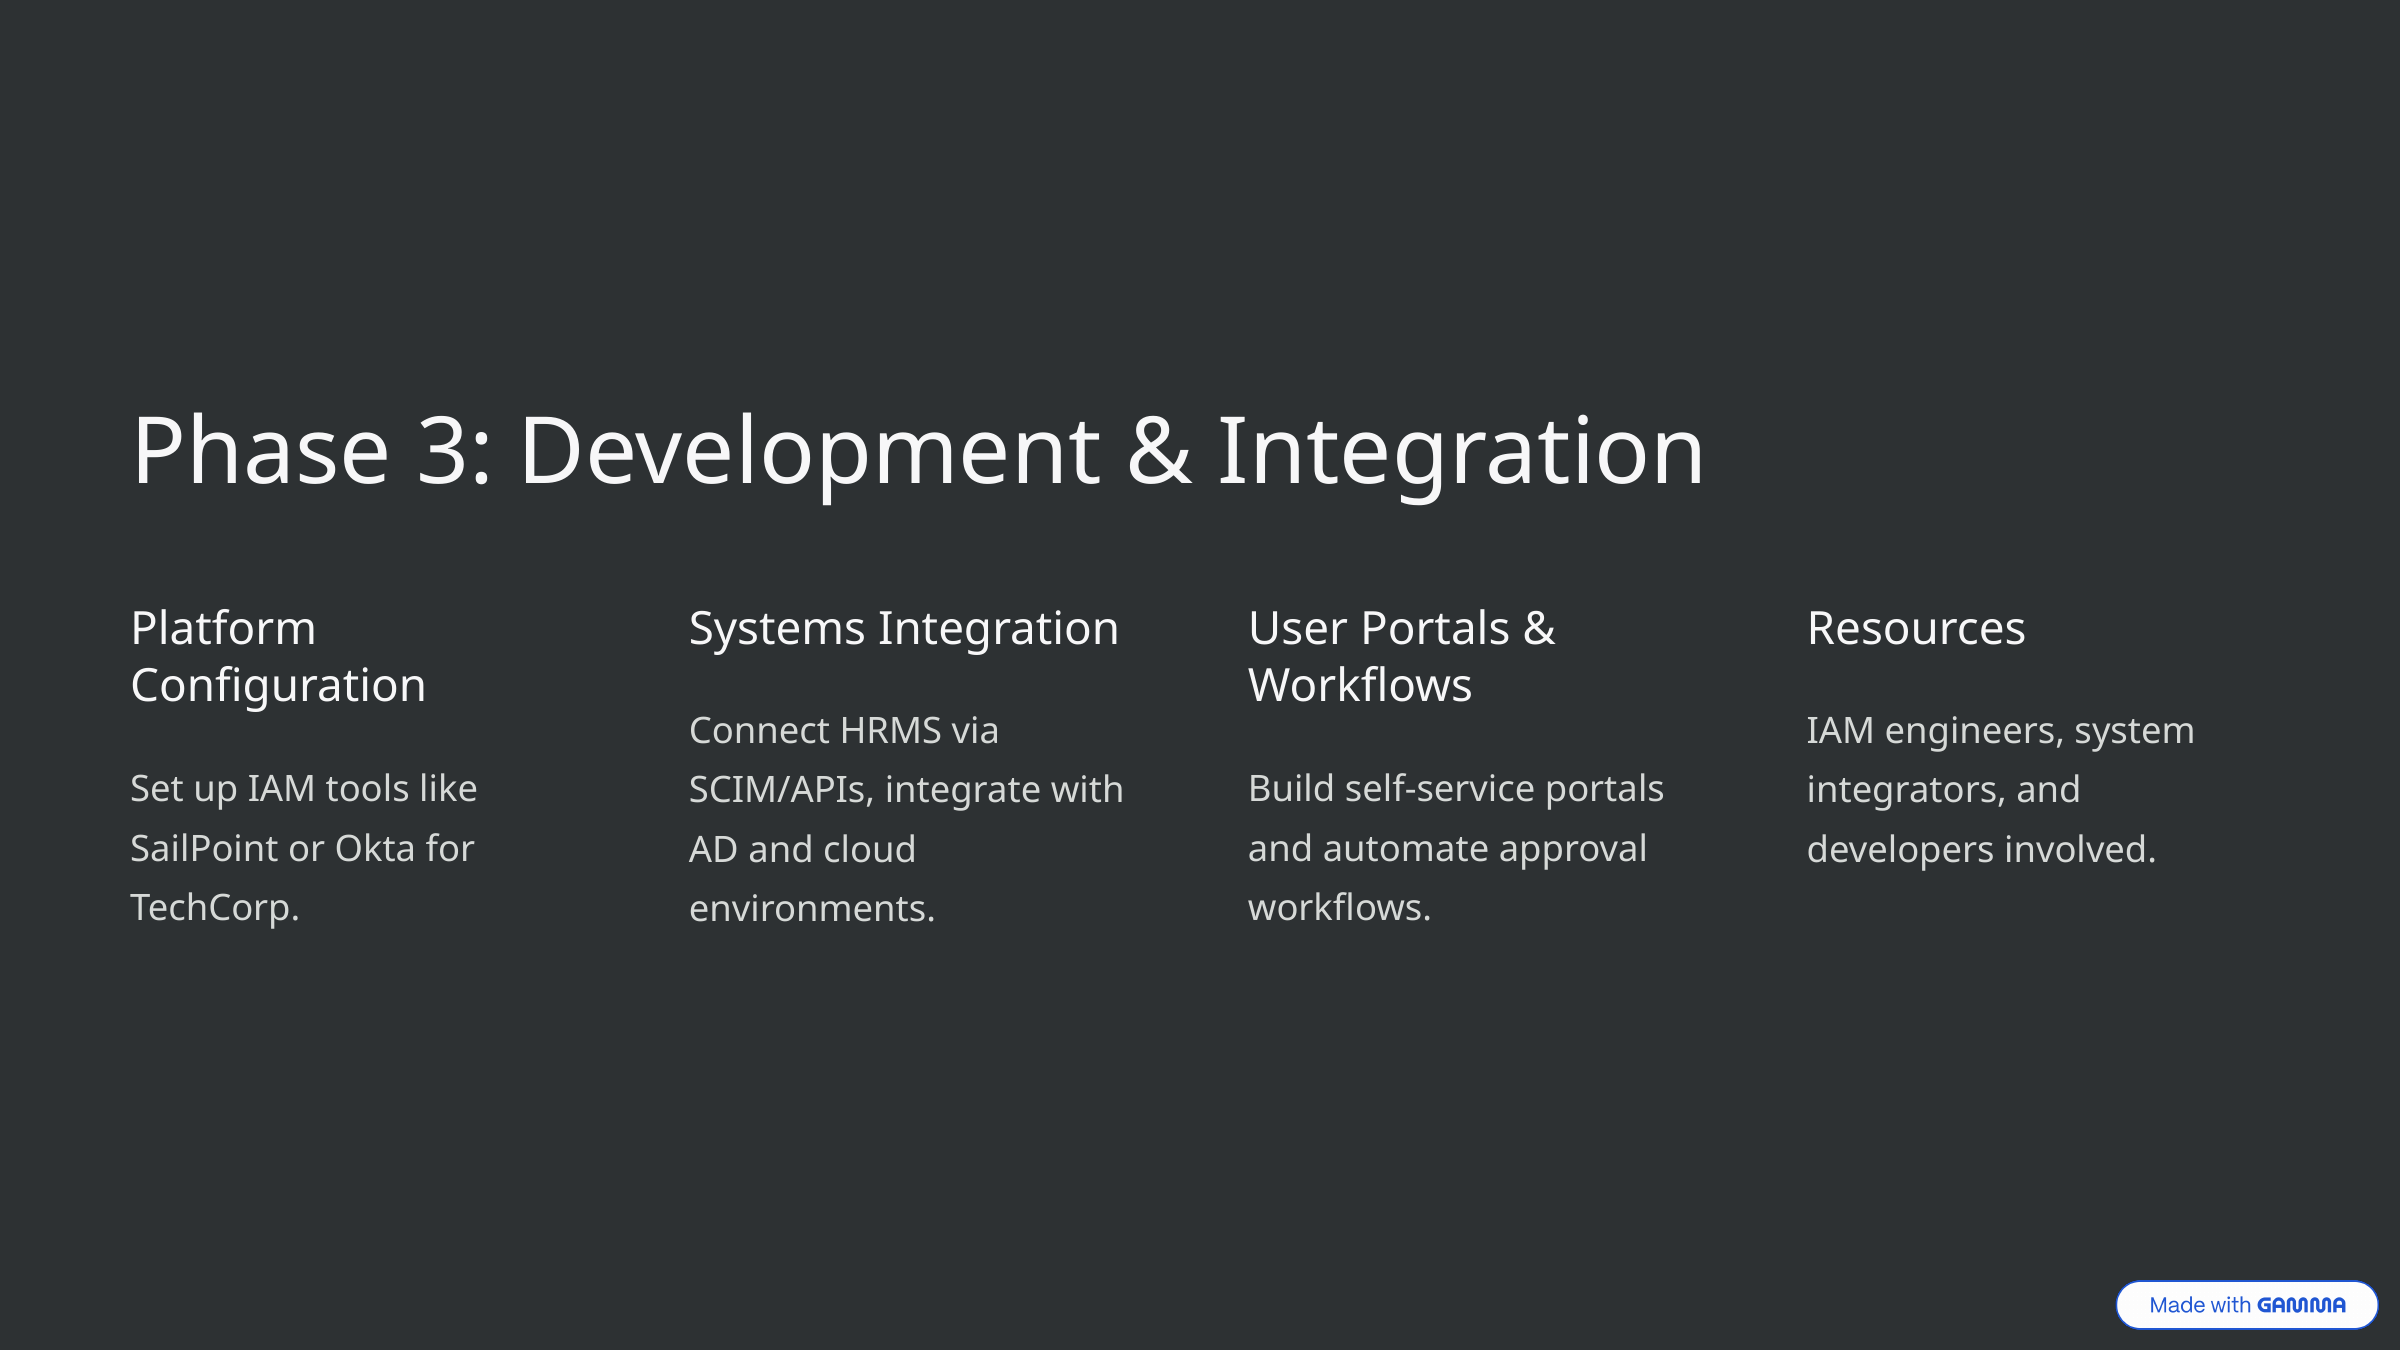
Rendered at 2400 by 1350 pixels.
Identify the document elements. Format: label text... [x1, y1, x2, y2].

text_box User Portals & Workflows [1247, 596, 1715, 713]
text_box Set up IAM tools like SailPoint or Okta for TechCorp. [130, 749, 597, 929]
text_box IAM engineers, system integrators, and developers involved. [1806, 691, 2274, 870]
text_box Resources [1806, 596, 2272, 655]
text_box Systems Integration [688, 596, 1155, 655]
text_box Platform Configuration [130, 596, 597, 713]
text_box Build self-service portals and automate approval workflows. [1247, 749, 1715, 929]
picture [2106, 1271, 2389, 1339]
text_box Phase 3: Development & Integration [130, 386, 1697, 504]
text_box Connect HRMS via SCIM/APIs, integrate with AD and cloud environments. [688, 691, 1156, 930]
